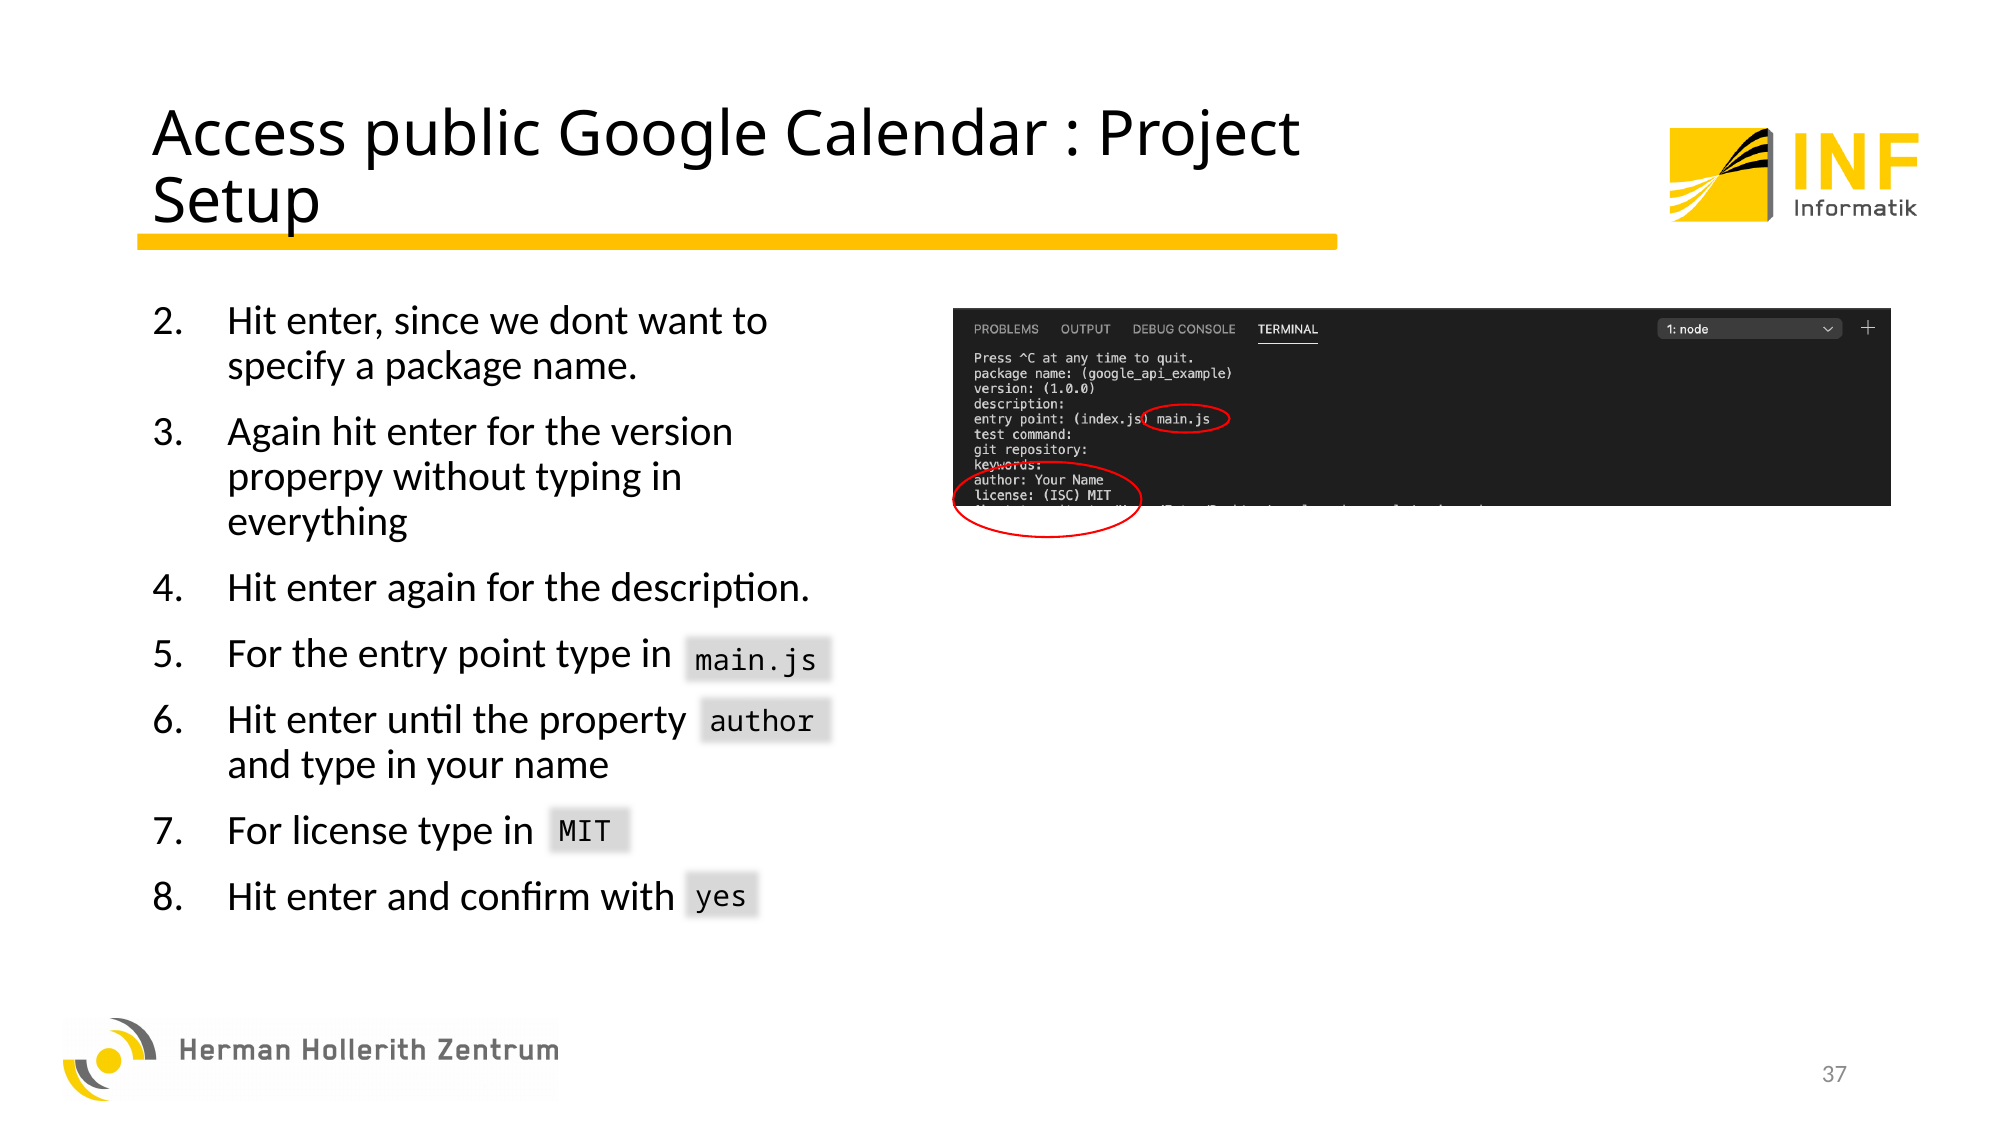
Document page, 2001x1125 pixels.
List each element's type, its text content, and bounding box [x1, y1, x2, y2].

picture [953, 308, 1891, 506]
title Access public Google Calendar : Project Setup [137, 59, 1498, 278]
text_box MIT [553, 811, 627, 849]
picture [1663, 121, 1937, 228]
slide_number 36 [1412, 1042, 1863, 1103]
picture [63, 1018, 558, 1101]
list Hit enter, since we dont want to specify a package name. Again hit enter for the version properpy without typing in everything Hit enter again for the description. For the entry point type in Hit enter until the property and type in your name For license type in Hit enter and confirm with [137, 291, 873, 942]
text_box yes [690, 876, 755, 913]
title Access public Google Calendar : Project Setup [686, 637, 831, 681]
text_box author [704, 701, 828, 739]
text_box main.js [689, 640, 829, 679]
text_box [953, 506, 1142, 539]
